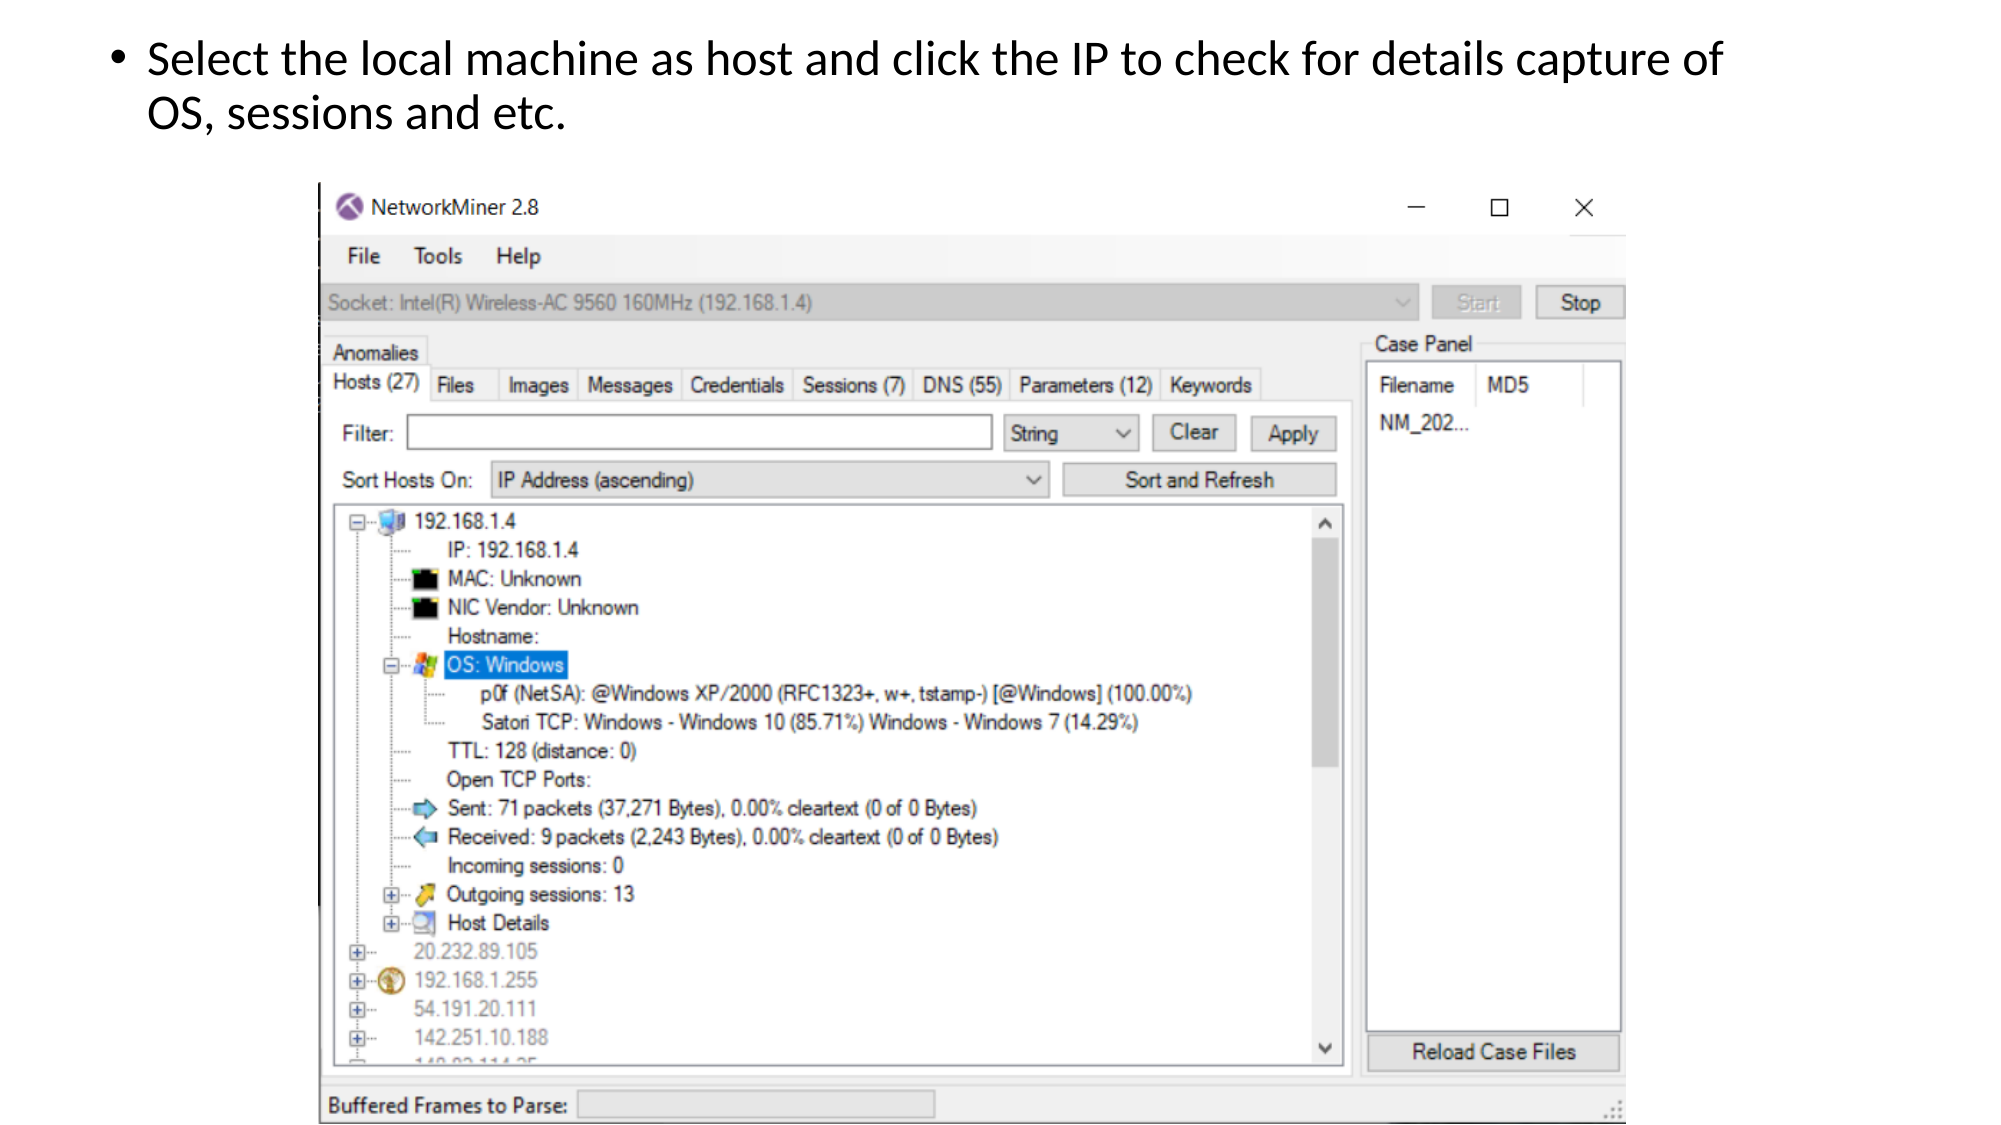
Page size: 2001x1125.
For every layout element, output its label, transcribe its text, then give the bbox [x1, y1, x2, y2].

list Select the local machine as host and click the IP to check for details capture of OS, sessions and etc. [94, 24, 1820, 154]
picture [318, 182, 1626, 1124]
